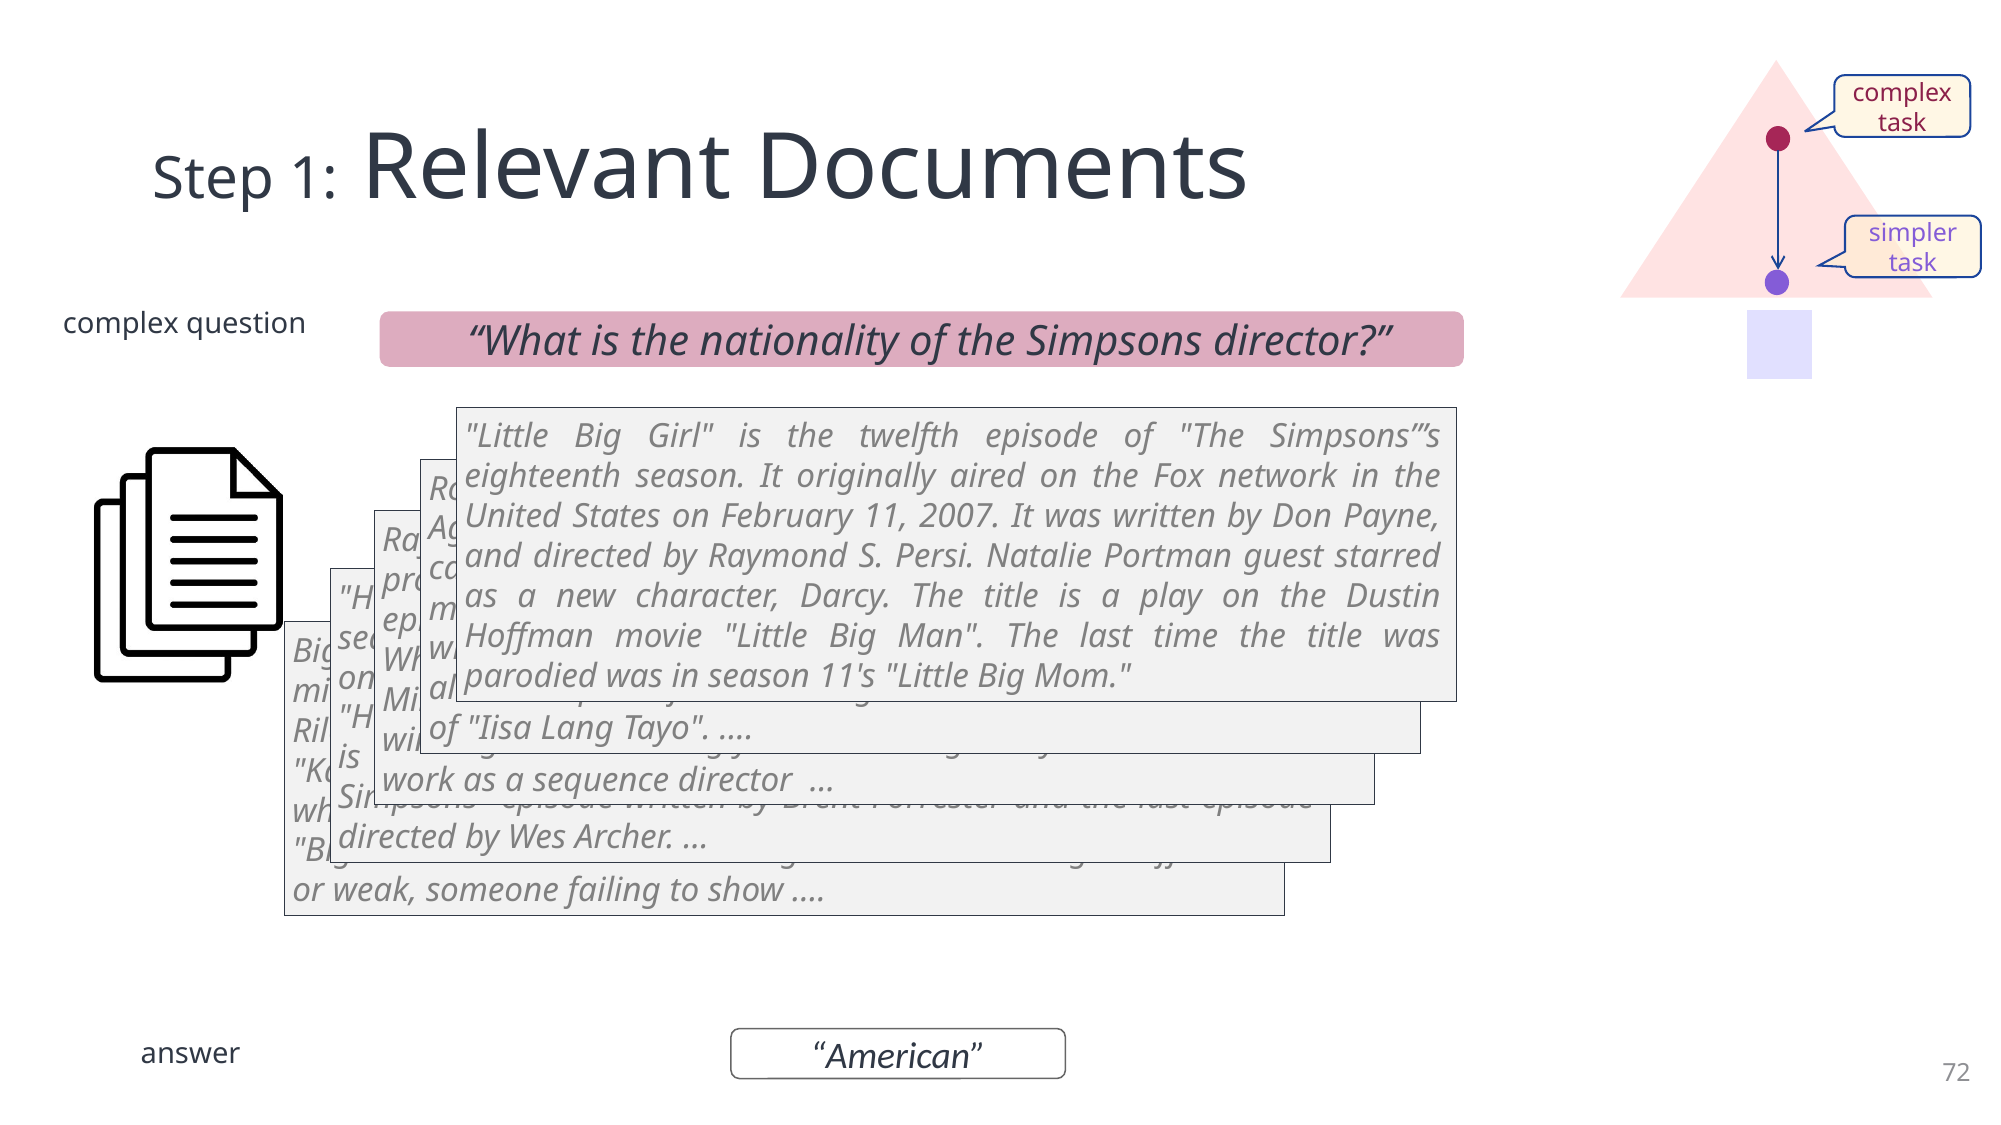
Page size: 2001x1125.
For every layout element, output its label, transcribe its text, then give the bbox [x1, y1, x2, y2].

text_box "Little Big Girl" is the twelfth episode of "The Simpsons”’s eighteenth season. It originally aired on the Fox network in the United States on February 11, 2007. It was written by Don Payne, and directed by Raymond S. Persi. Natalie Portman guest starred as a new character, Darcy. The title is a play on the Dustin Hoffman movie "Little Big Man". The last time the title was parodied was in season 11's "Little Big Mom." [456, 407, 1457, 702]
picture [93, 447, 283, 684]
text_box Ronald Jaimeer C. Humarang (born December 15, 1994 in Agoncillo, Batangas, Philippines) is a Filipino singer and actor. His career started when he joined "Little Big Star" where became a major part of the Big Division of Little Big Star Season I, along with the likes of Sam Concepcion and Charice Pempengco. He has also been part of the Little Big Star’s album with his own rendition of "Iisa Lang Tayo". …. [420, 459, 1421, 754]
slide_number 72 [1913, 1043, 2000, 1104]
text_box simpler task [1933, 214, 1982, 279]
text_box complex task [1933, 74, 1972, 138]
title Step 1: Relevant Documents [137, 59, 1620, 278]
text_box Raymond S. Persi is an American animator, director, screenwriter, producer, storyboard artist and voice actor. He has directed many episodes of "The Simpsons", including "Mobile Homer", "The Girl Who Slept Too Little", "The Monkey Suit", "Little Big Girl", "24 Minutes", "Love, Springfieldian Style" and the Emmy-award winning "The Seemingly Never-Ending Story". Persi went on to work as a sequence director … [374, 510, 1375, 805]
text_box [1620, 59, 1933, 379]
text_box Big Girl's Blouse is an Australian skit program that aired in the mid-1990s on the Seven Network. The show was created by Gina Riley, Jane Turner and Magda Szubanski who all went on to star in "Kath & Kim". There were four one-hour episodes, plus the pilot, which are usually shown as eight half-hour episodes. The phrase "Big Girl's Blouse" is a British English idiom meaning "ineffectual or weak, someone failing to show …. [284, 621, 1285, 916]
text_box “What is the nationality of the Simpsons director?” [378, 310, 1465, 368]
text_box "Homerpalooza" is the 24th episode of "The Simpsons"' seventh season. It originally aired on the Fox network in the United States on May 19, 1996. The plot focuses on Homer joining the "Hullabalooza" music festival as a carnival freak. The episode title is a play on the Lollapalooza music festival. It was the last "The Simpsons" episode written by Brent Forrester and the last episode directed by Wes Archer. … [330, 568, 1331, 863]
text_box answer [42, 1026, 339, 1077]
text_box complex question [37, 296, 333, 347]
text_box “American” [730, 1028, 1066, 1079]
